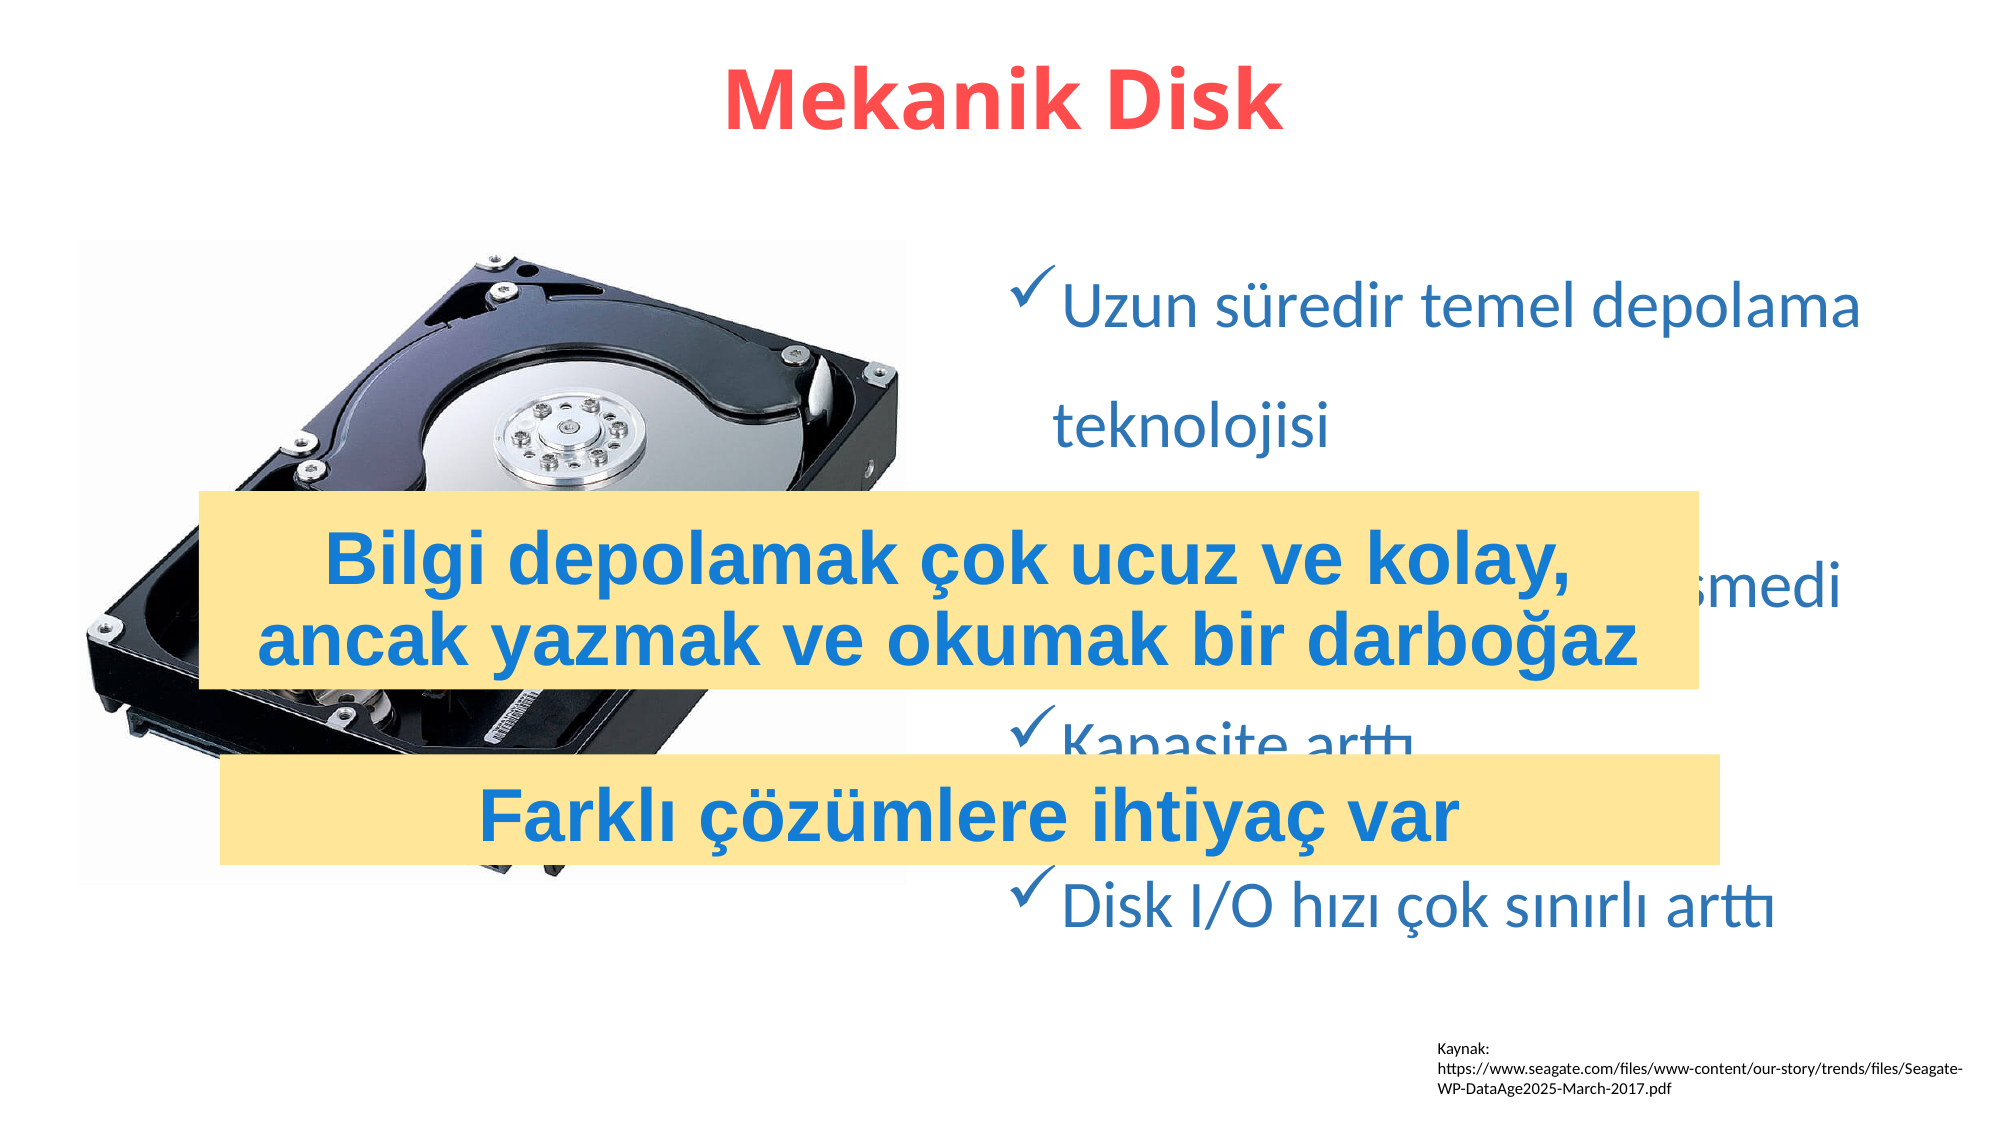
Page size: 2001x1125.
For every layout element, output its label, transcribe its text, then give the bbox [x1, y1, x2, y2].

text_box Bilgi depolamak çok ucuz ve kolay, ancak yazmak ve okumak bir darboğaz [907, 491, 1699, 690]
text_box Kaynak: https://www.seagate.com/files/www-content/our-story/trends/files/Seagate-WP-DataAge2025-March-2017.pdf [1422, 1030, 1985, 1106]
title Mekanik Disk [252, 38, 1753, 156]
text_box Uzun süredir temel depolama teknolojisi Teknoloji çok fazla değişmedi Kapasite arttı Disk I/O hızı çok sınırlı arttı [991, 213, 1921, 948]
text_box Farklı çözümlere ihtiyaç var [907, 754, 1720, 865]
picture [79, 240, 907, 885]
